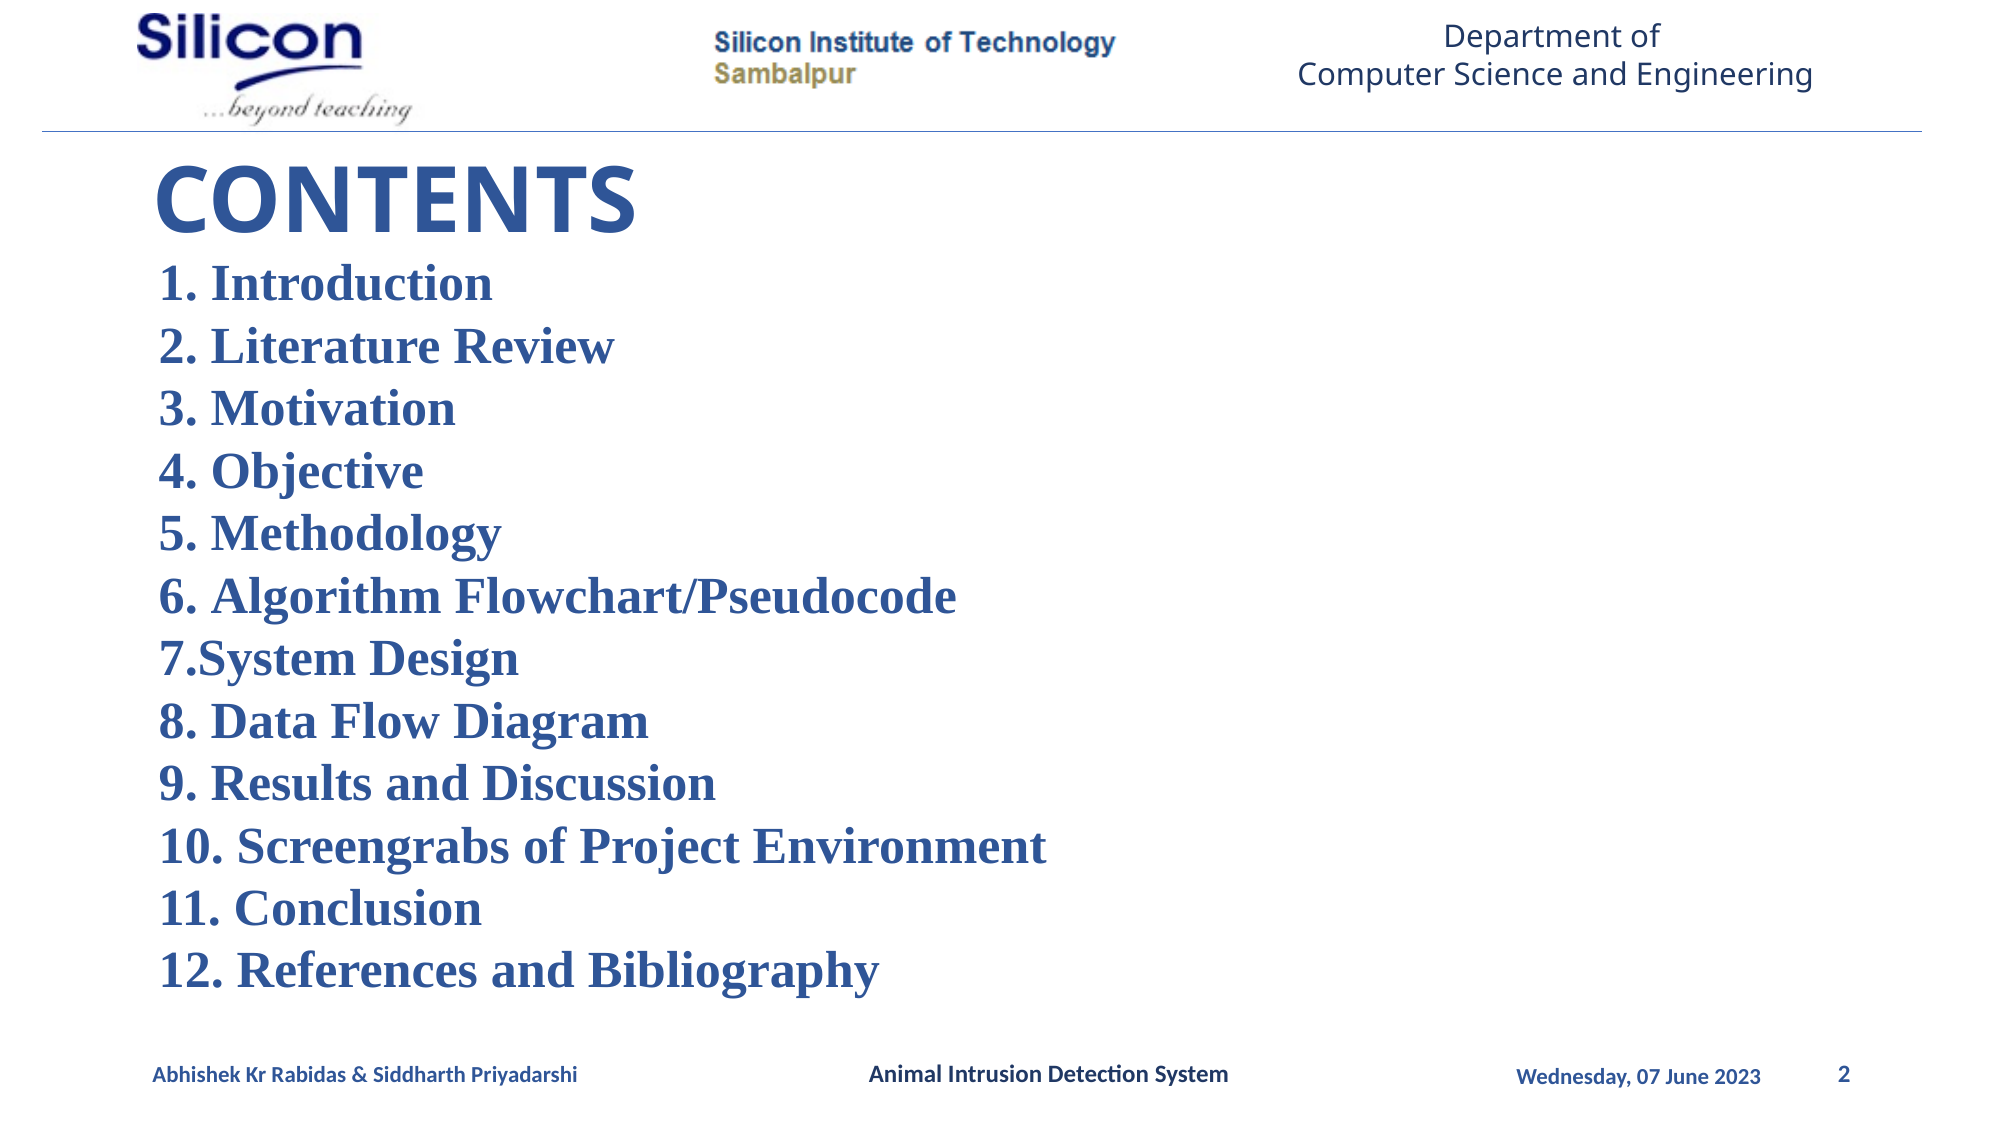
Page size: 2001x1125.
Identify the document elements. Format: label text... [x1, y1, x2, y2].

footer Animal Intrusion Detection System [647, 1042, 1451, 1103]
picture [137, 13, 426, 131]
list Introduction Literature Review Motivation Objective Methodology Algorithm Flowchart/Pseudocode System Design Data Flow Diagram Results and Discussion Screengrabs of Project Environment Conclusion References and Bibliography [143, 241, 1488, 997]
picture [704, 9, 1125, 108]
slide_number 2 [1796, 1042, 1866, 1103]
picture [137, 132, 426, 138]
title CONTENTS [137, 141, 1863, 264]
